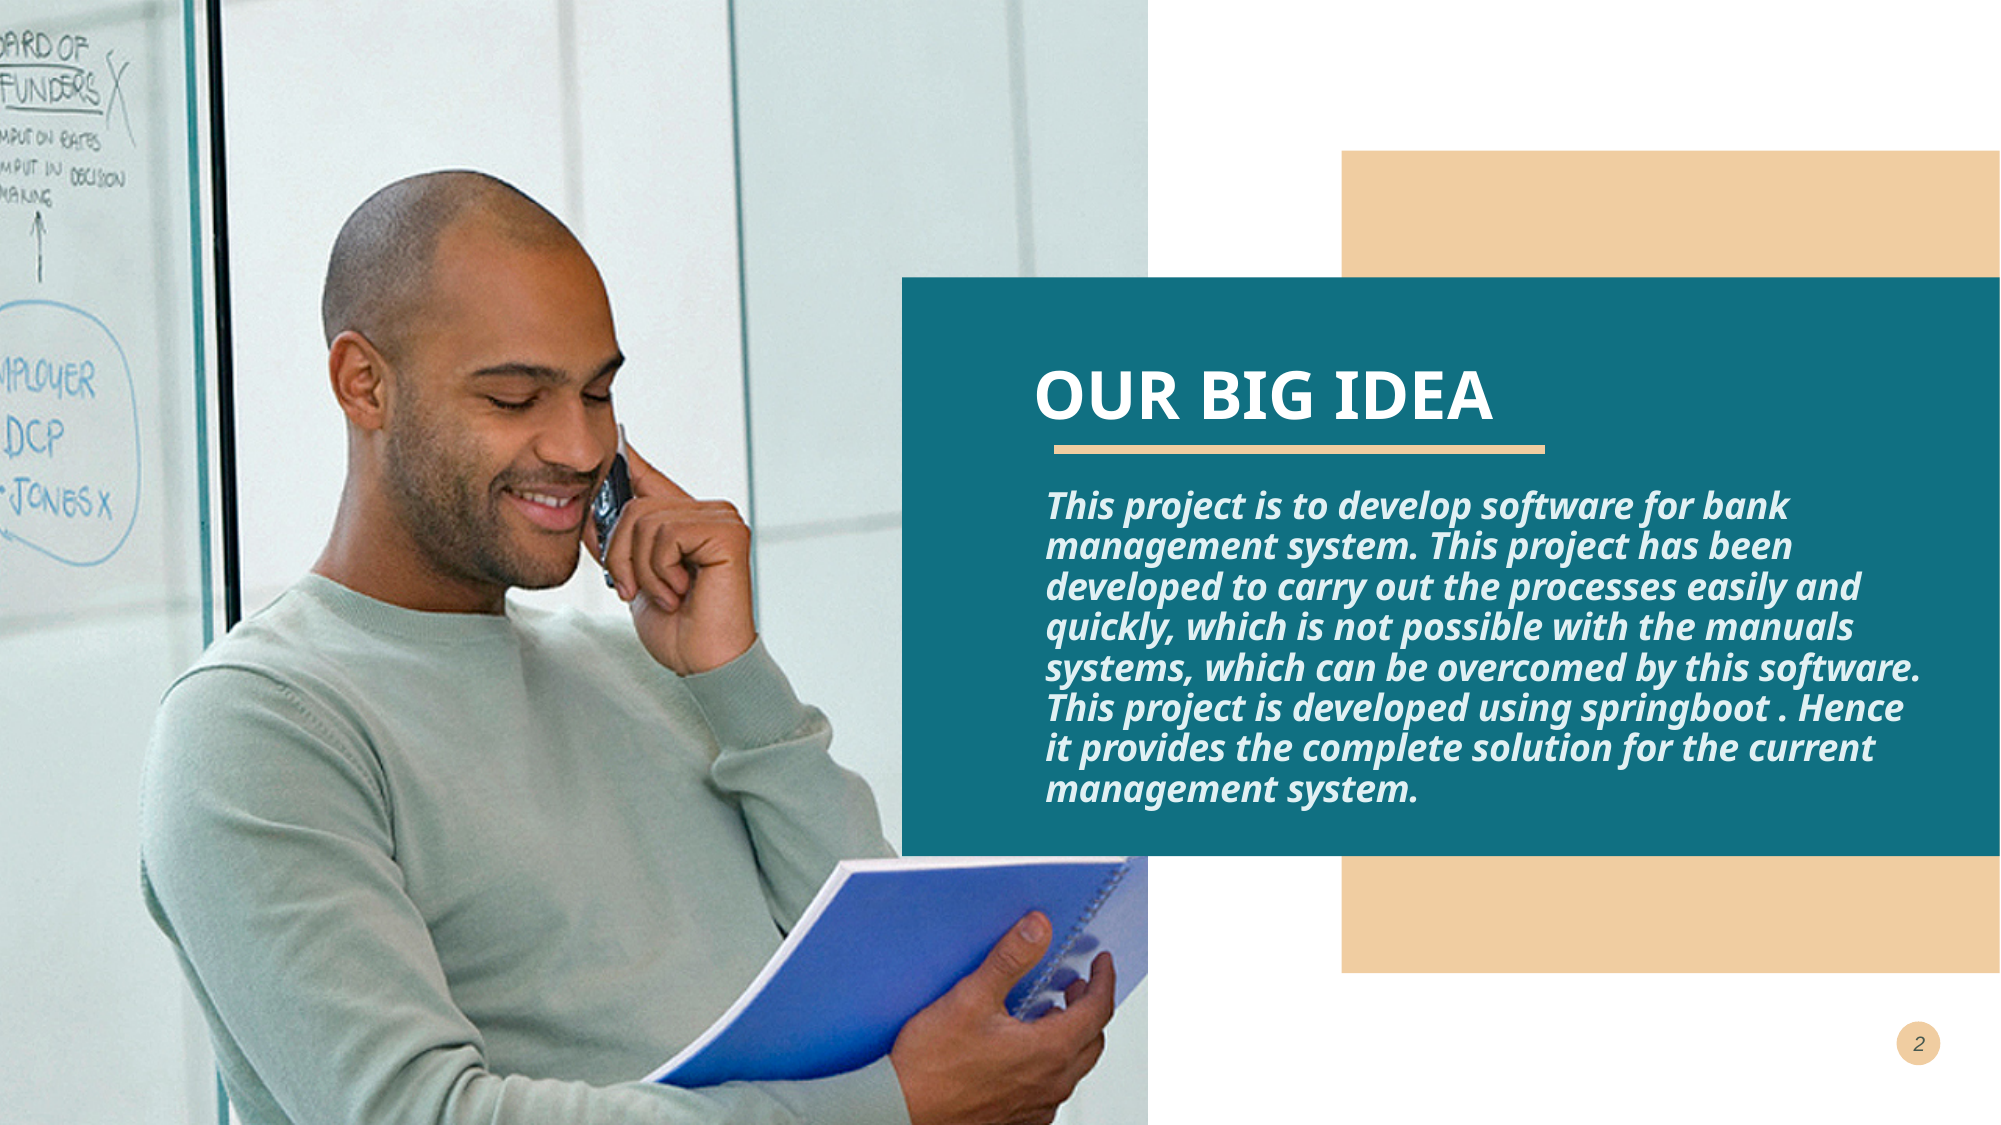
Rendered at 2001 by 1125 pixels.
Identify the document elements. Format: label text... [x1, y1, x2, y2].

text_box [1148, 277, 2000, 857]
picture [0, 0, 1148, 1125]
text_box [1341, 150, 2000, 277]
title OUR BIG IDEA [1148, 329, 1866, 467]
text_box This project is to develop software for bank management system. This project has been developed to carry out the processes easily and quickly, which is not possible with the manuals systems, which can be overcomed by this software. This project is developed using springboot . Hence it provides the complete solution for the current management system. [1148, 479, 1953, 786]
slide_number 2 [1881, 1012, 1940, 1073]
text_box [1341, 857, 2000, 974]
